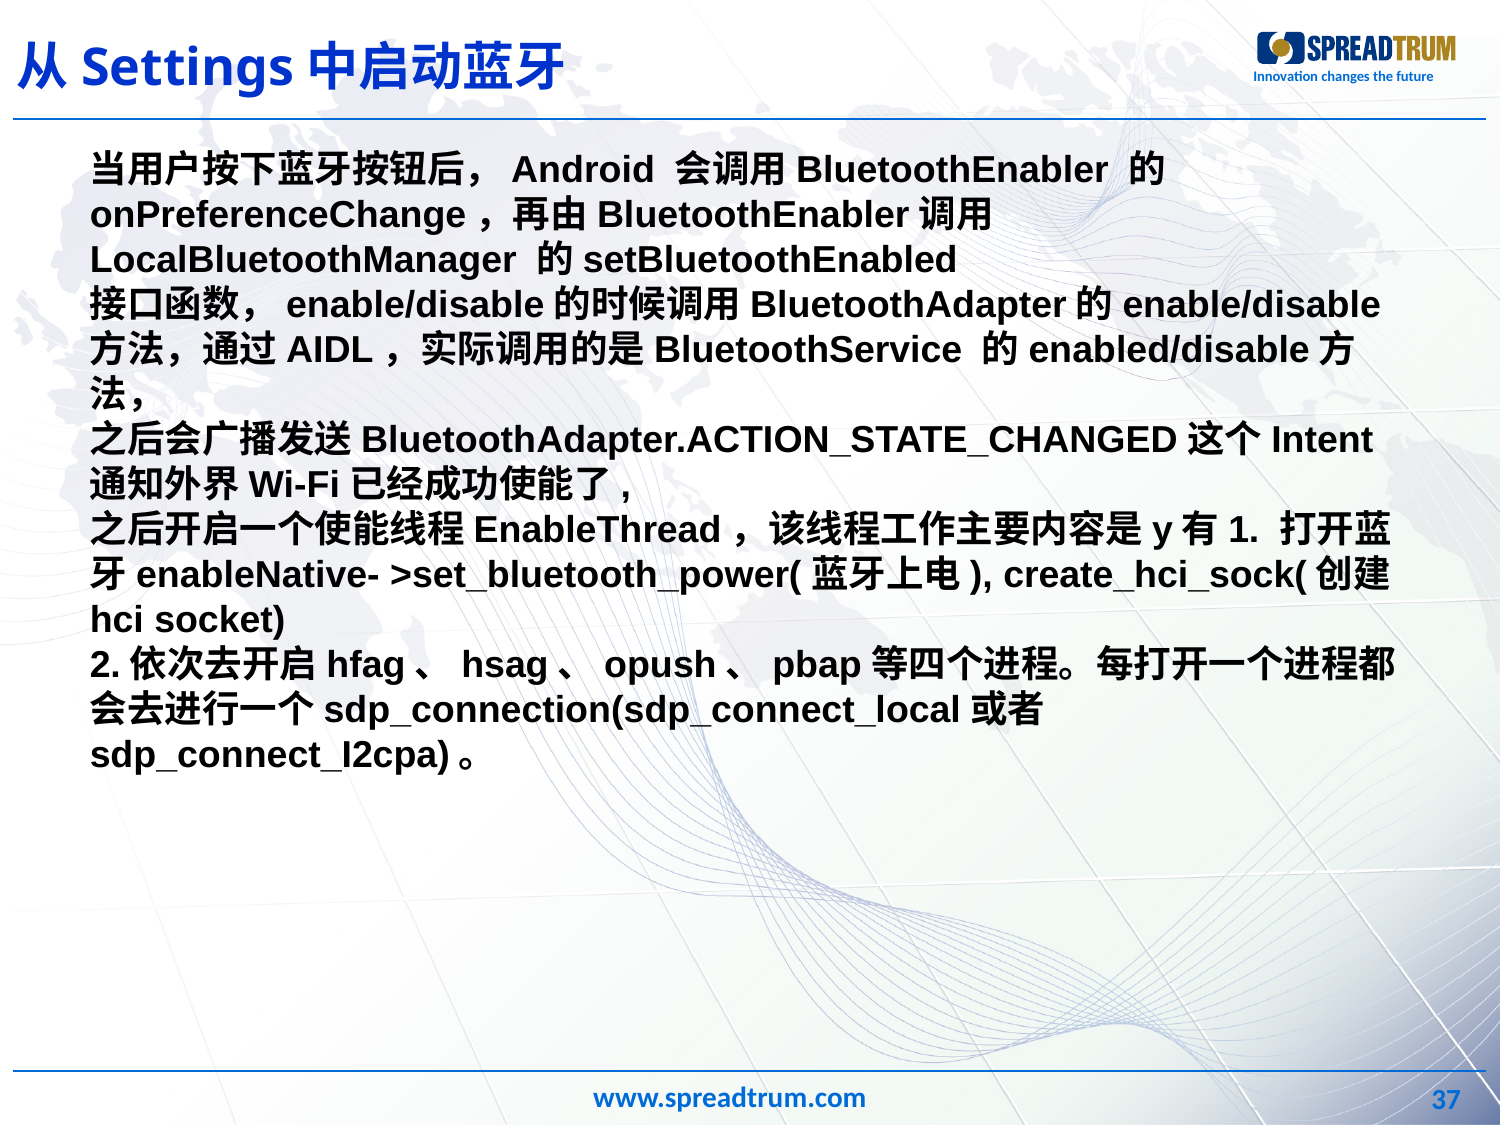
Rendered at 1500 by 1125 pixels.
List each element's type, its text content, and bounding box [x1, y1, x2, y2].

text_box 当用户按下蓝牙按钮后，Android 会调用BluetoothEnabler 的onPreferenceChange，再由BluetoothEnabler调用LocalBluetoothManager 的setBluetoothEnabled 接口函数，enable/disable的时候调用BluetoothAdapter的enable/disable方法，通过AIDL，实际调用的是BluetoothService 的enabled/disable方法， 之后会广播发送BluetoothAdapter.ACTION_STATE_CHANGED这个Intent 通知外界Wi-Fi已经成功使能了, 之后开启一个使能线程EnableThread，该线程工作主要内容是y有1. 打开蓝牙enableNative- >set_bluetooth_power(蓝牙上电), create_hci_sock(创建hci socket) 2.依次去开启hfag、hsag、opush、pbap等四个进程。每打开一个进程都会去进行一个sdp_connection(sdp_connect_local或者sdp_connect_I2cpa)。 [75, 137, 1425, 1005]
picture [0, 0, 1500, 1125]
text_box 从Settings中启动蓝牙 [2, 0, 1032, 159]
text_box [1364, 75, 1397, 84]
